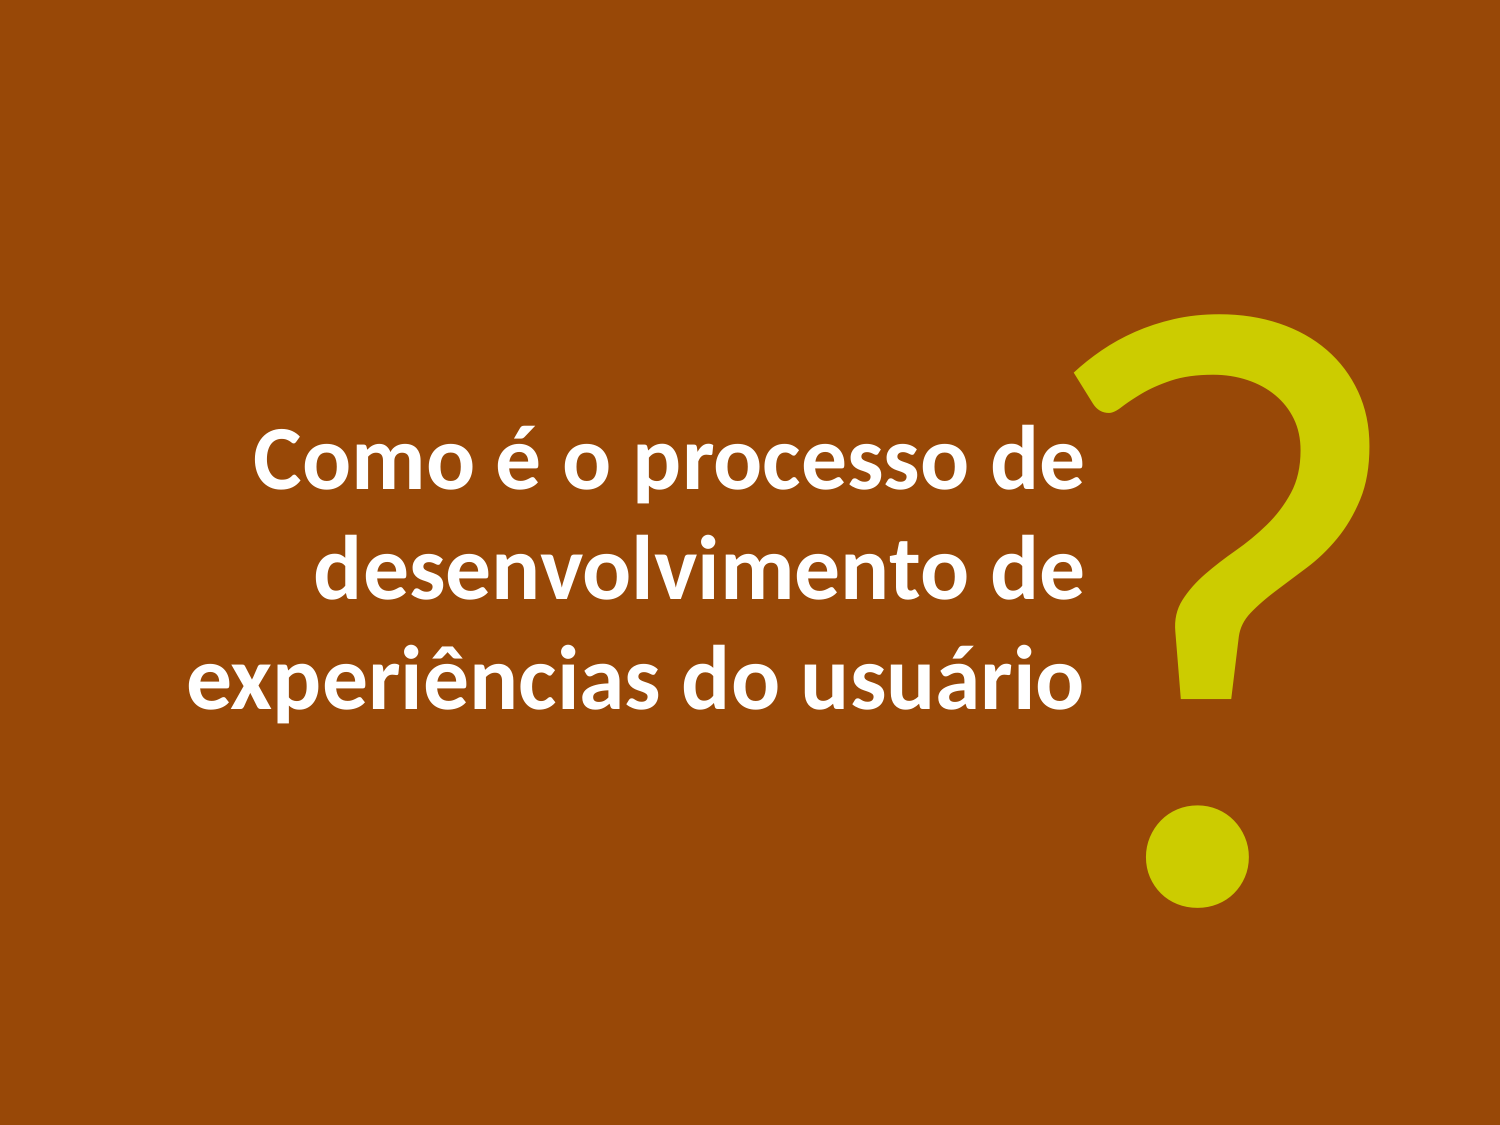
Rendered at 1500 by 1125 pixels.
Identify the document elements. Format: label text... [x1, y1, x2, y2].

text_box ? [1007, 35, 1290, 1083]
title Como é o processo de desenvolvimento de experiências do usuário [82, 328, 1007, 797]
